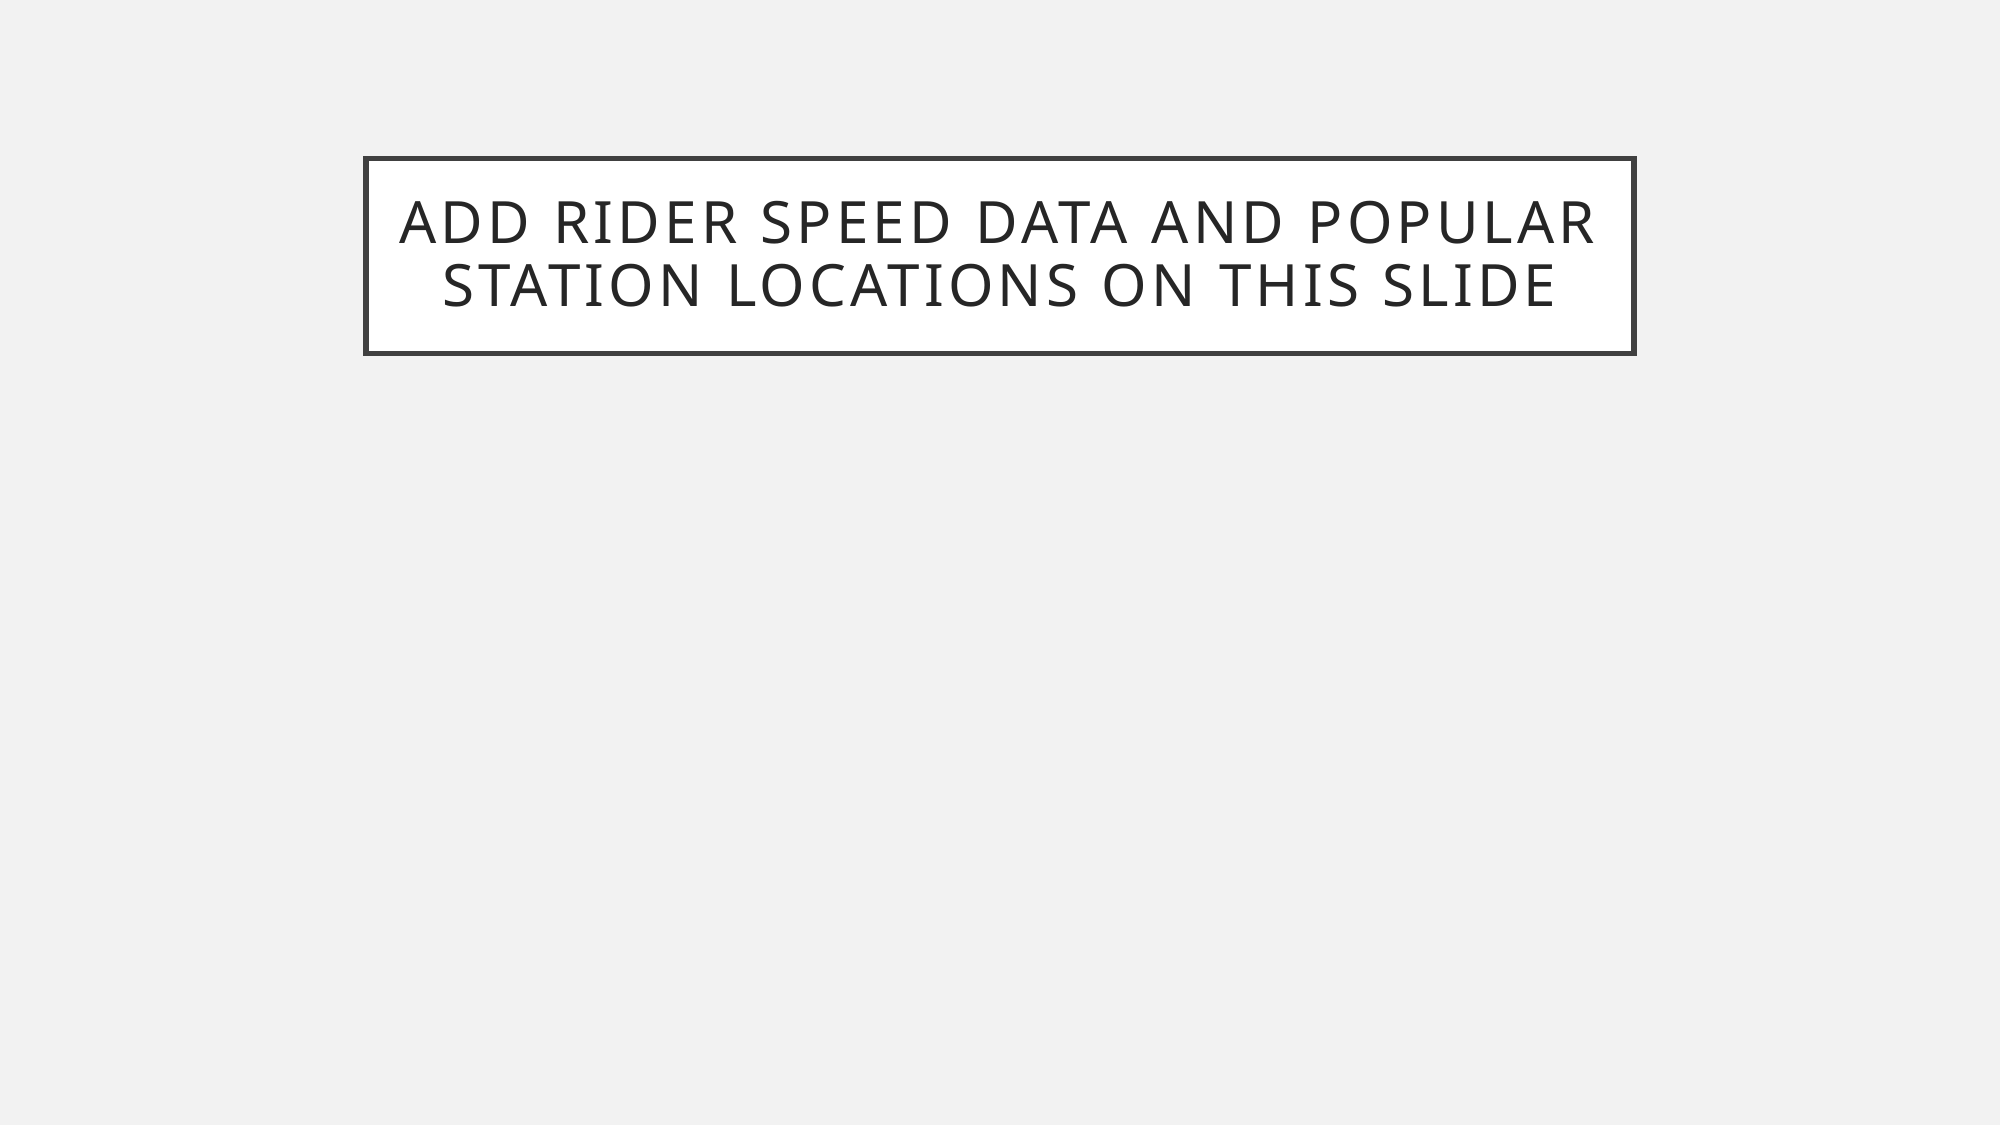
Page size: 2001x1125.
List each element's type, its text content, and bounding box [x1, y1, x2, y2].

title Add rider speed data and popular station locations on this slide [363, 156, 1637, 356]
